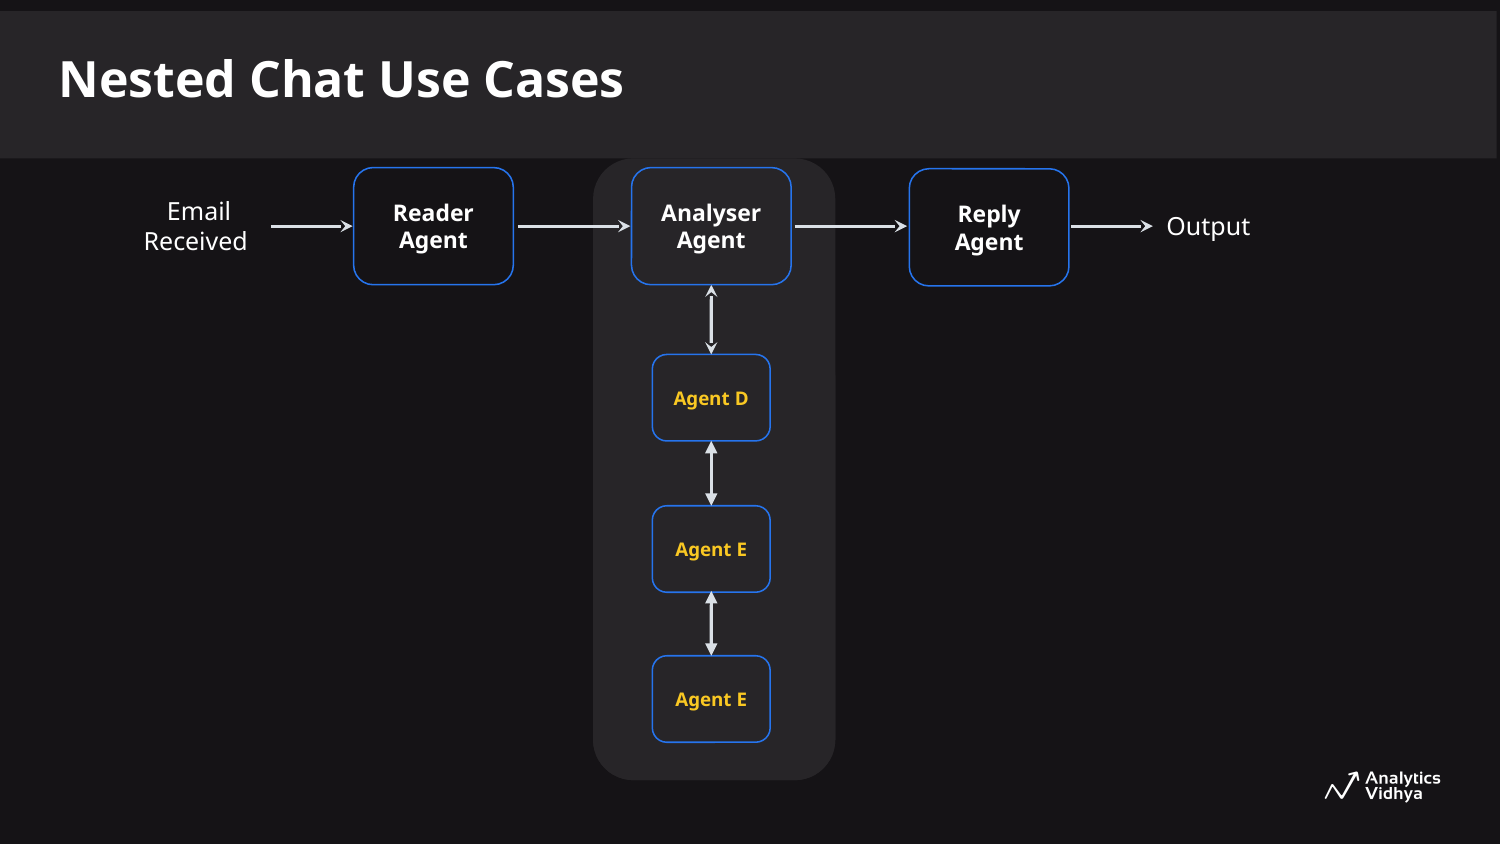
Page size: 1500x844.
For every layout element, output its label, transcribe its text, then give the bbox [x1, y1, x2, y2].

text_box [0, 11, 1497, 159]
text_box [593, 159, 836, 371]
text_box Agent E [652, 655, 771, 743]
text_box [593, 335, 836, 781]
text_box Analyser Agent [631, 167, 792, 285]
text_box Reader Agent [353, 167, 514, 285]
text_box Agent E [652, 505, 771, 593]
text_box Output [1099, 163, 1318, 281]
text_box Nested Chat Use Cases [43, 32, 1355, 119]
picture [1320, 769, 1445, 805]
text_box Email Received [86, 163, 306, 281]
text_box Agent D [652, 354, 771, 441]
text_box Reply Agent [909, 168, 1069, 286]
